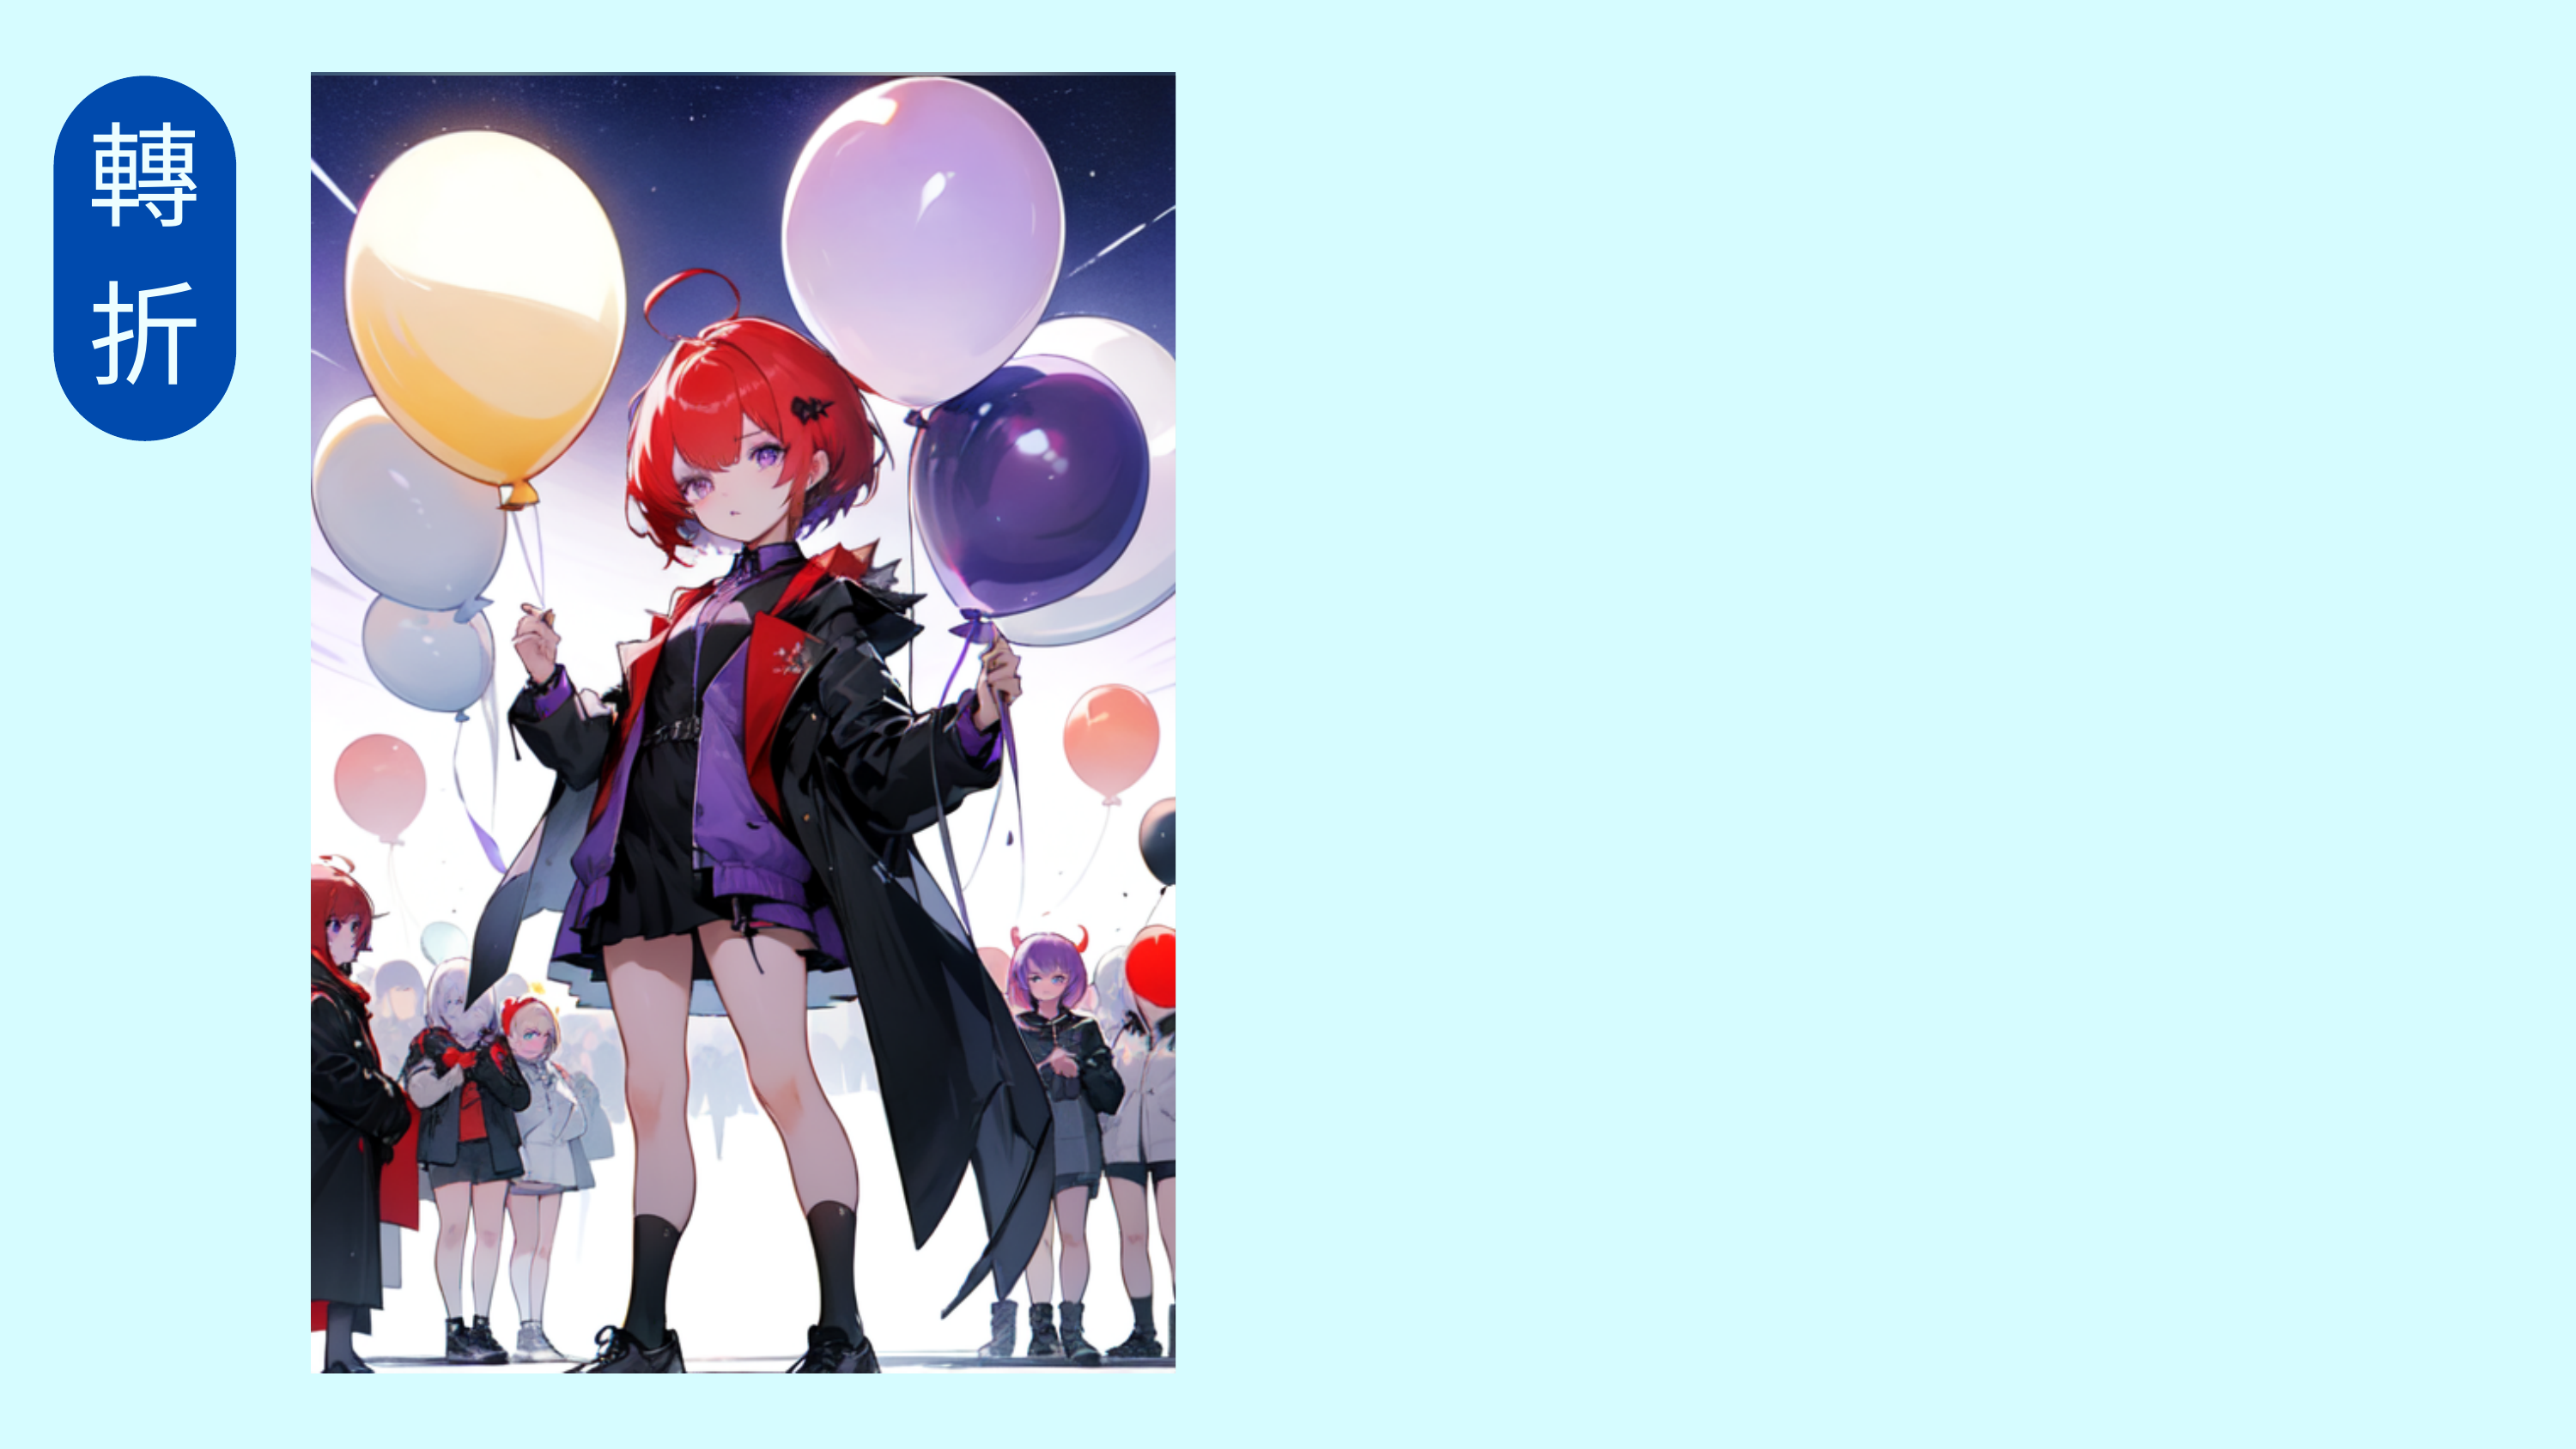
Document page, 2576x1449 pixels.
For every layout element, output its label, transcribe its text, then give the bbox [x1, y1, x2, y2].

text_box [310, 76, 1176, 1373]
text_box 轉 折 [76, 82, 213, 166]
text_box 轉 折 [76, 356, 213, 399]
text_box [310, 72, 1176, 76]
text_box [0, 167, 328, 350]
